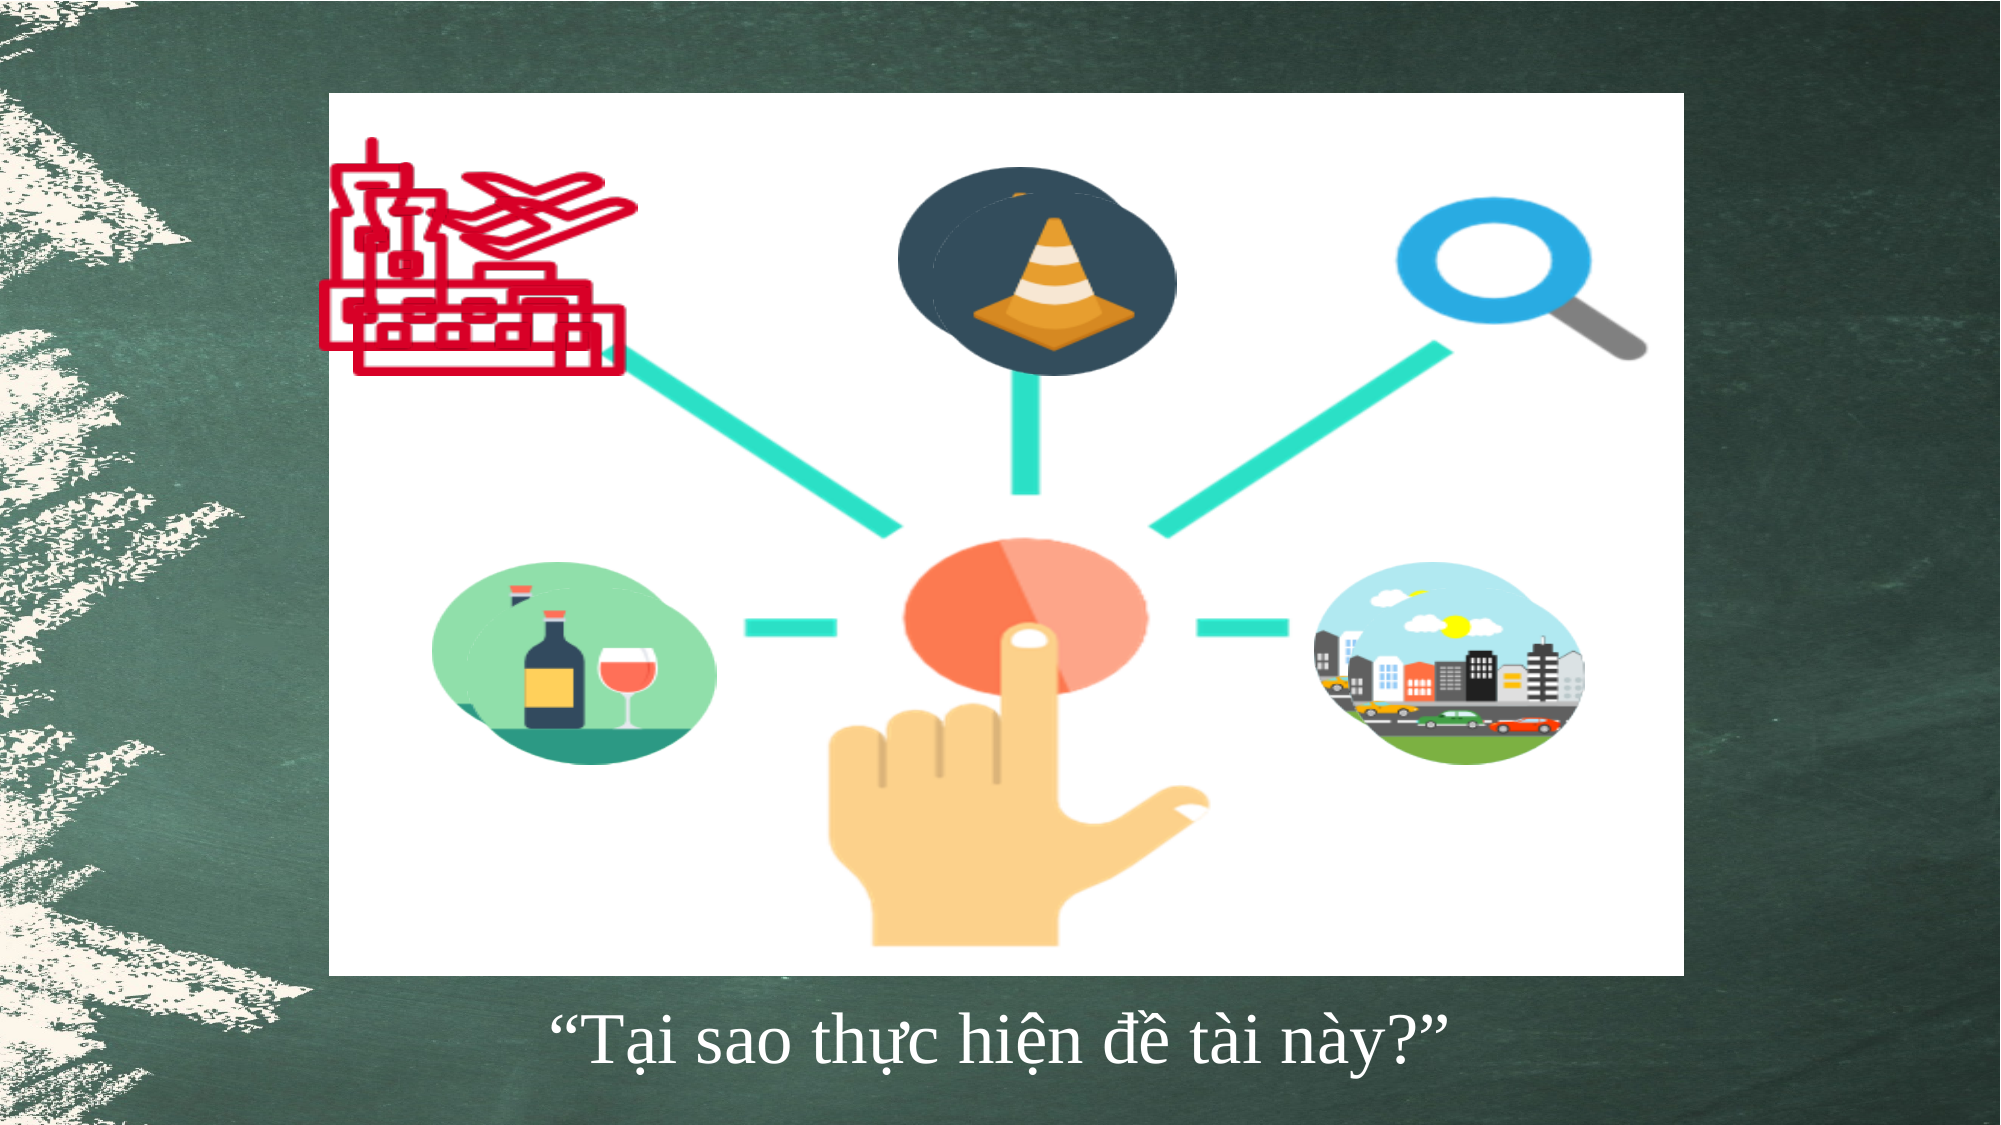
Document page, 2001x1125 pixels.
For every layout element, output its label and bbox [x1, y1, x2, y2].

text_box [319, 93, 1684, 976]
text_box [353, 162, 1585, 765]
picture [0, 1, 2000, 1125]
